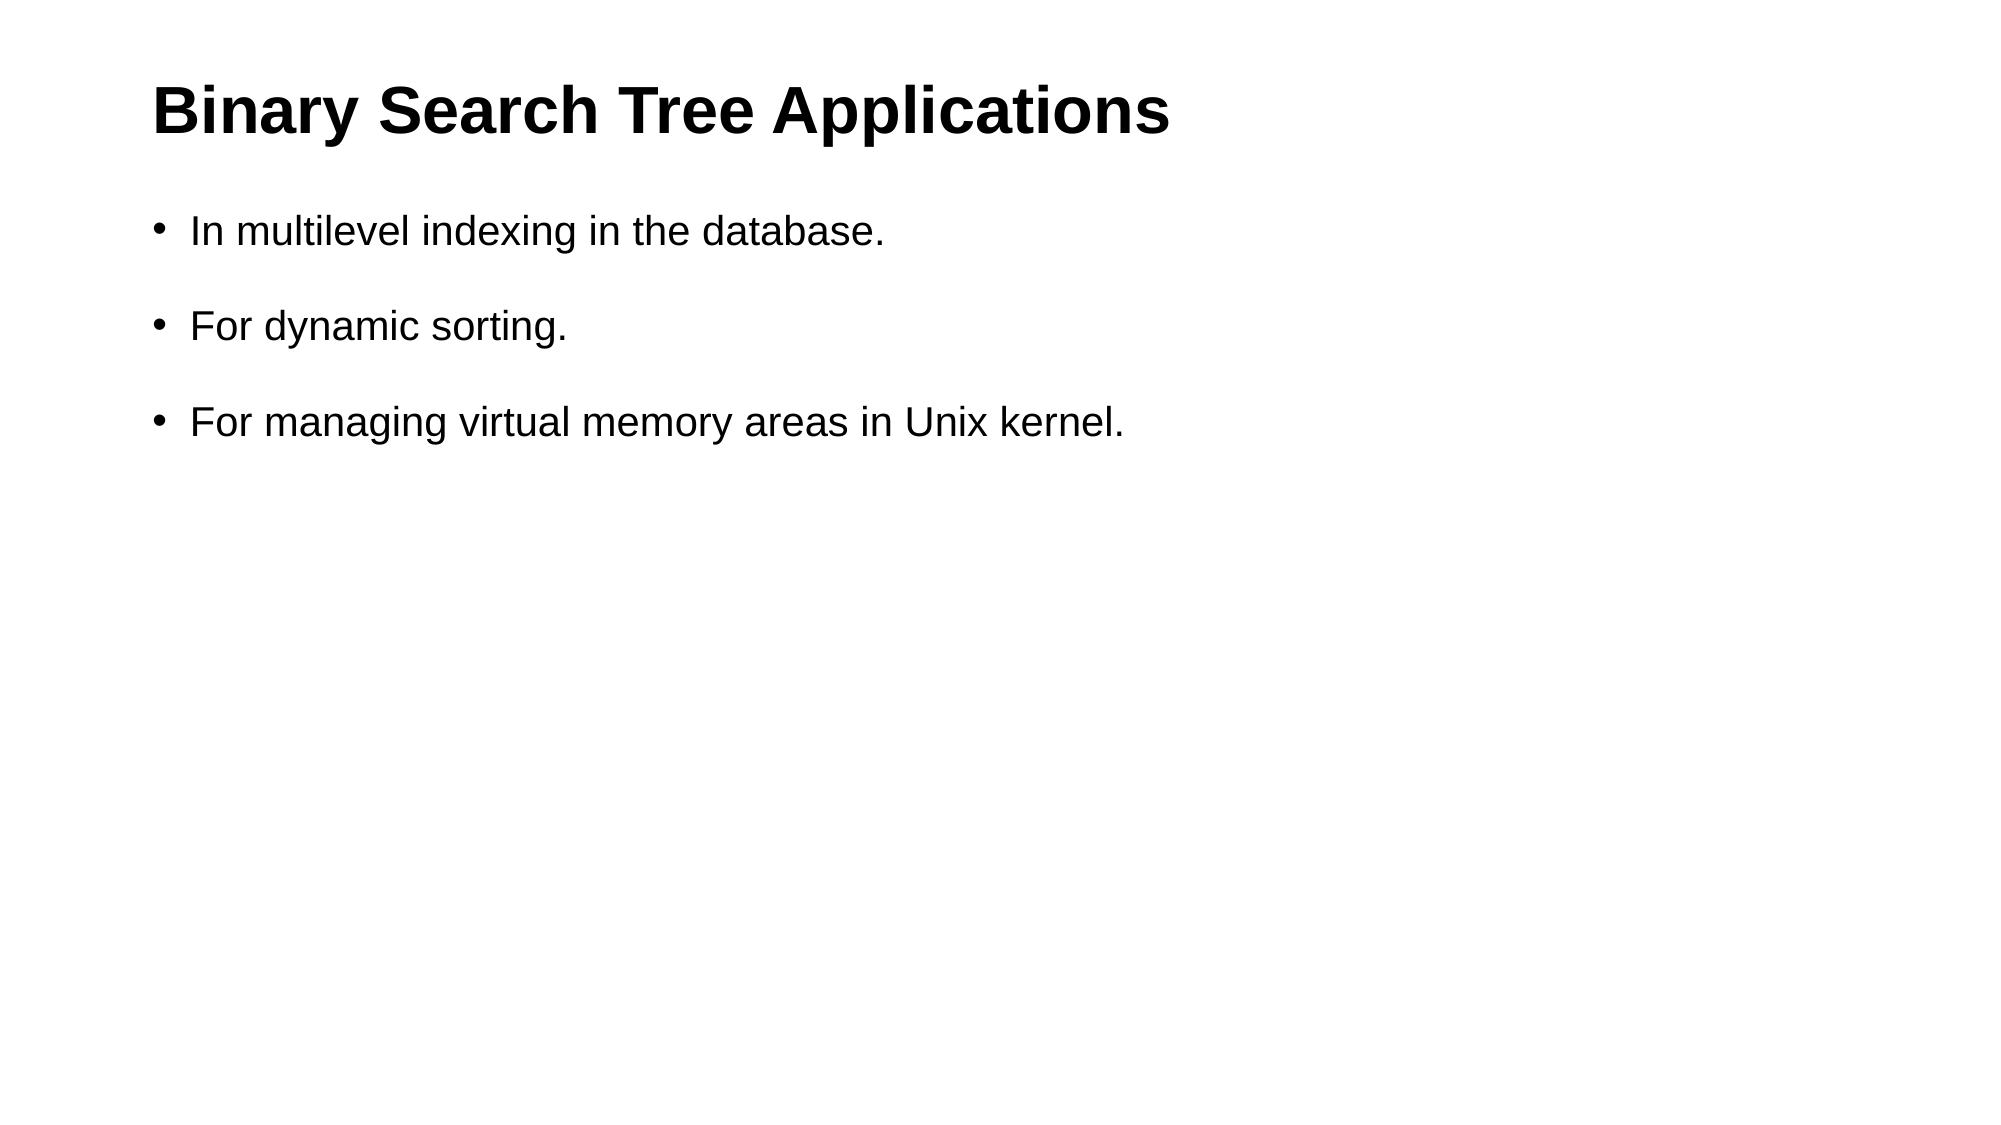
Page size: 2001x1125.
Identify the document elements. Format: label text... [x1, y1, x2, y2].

list In multilevel indexing in the database. For dynamic sorting. For managing virtual memory areas in Unix kernel. [137, 170, 1863, 1014]
title Binary Search Tree Applications [137, 41, 1863, 170]
